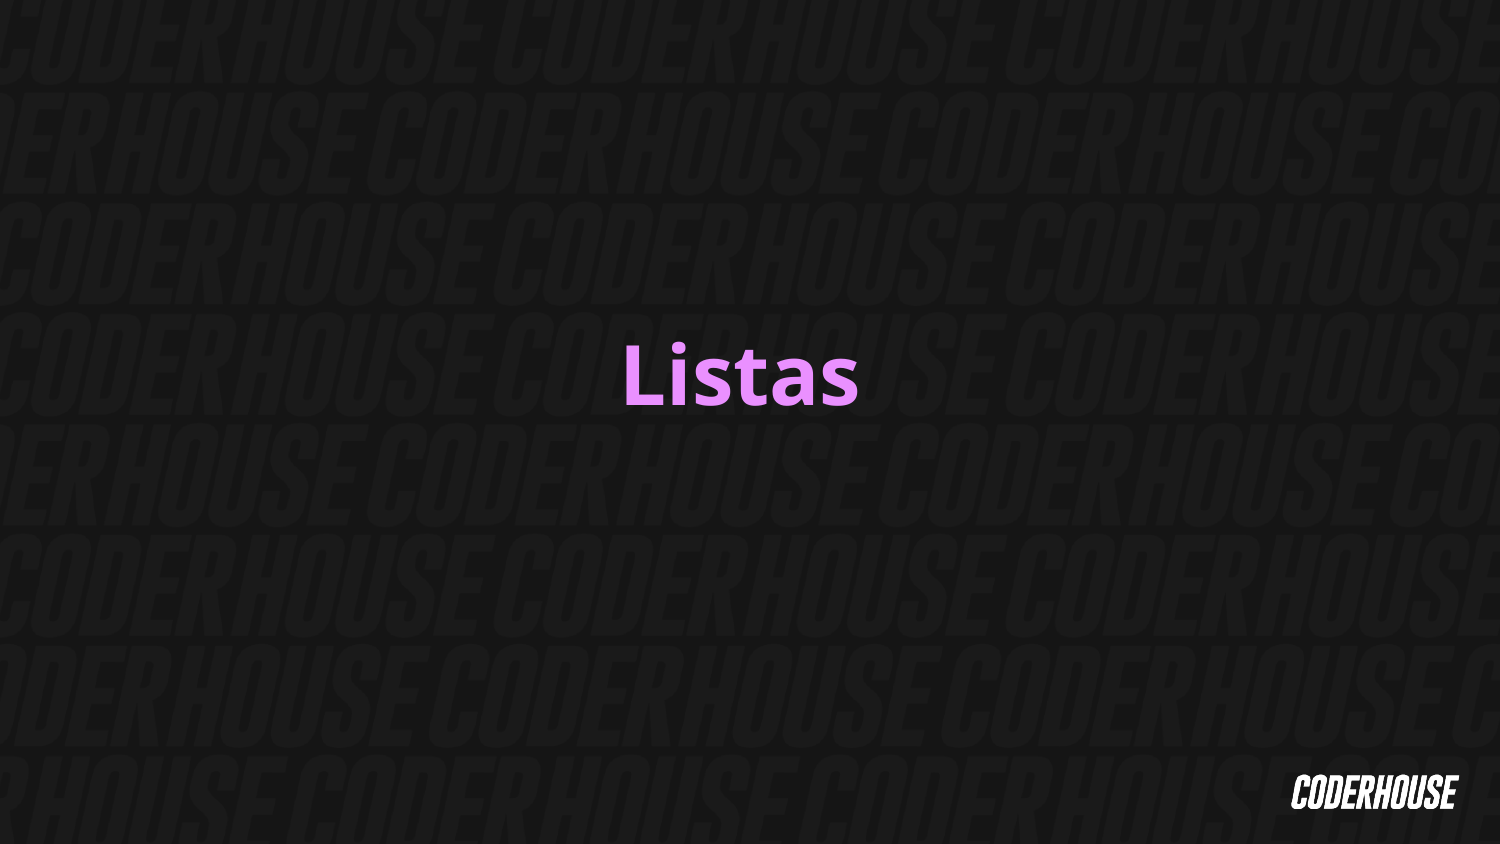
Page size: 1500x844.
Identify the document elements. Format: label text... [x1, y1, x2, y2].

text_box Listas [230, 318, 1251, 439]
picture [0, 0, 1500, 844]
